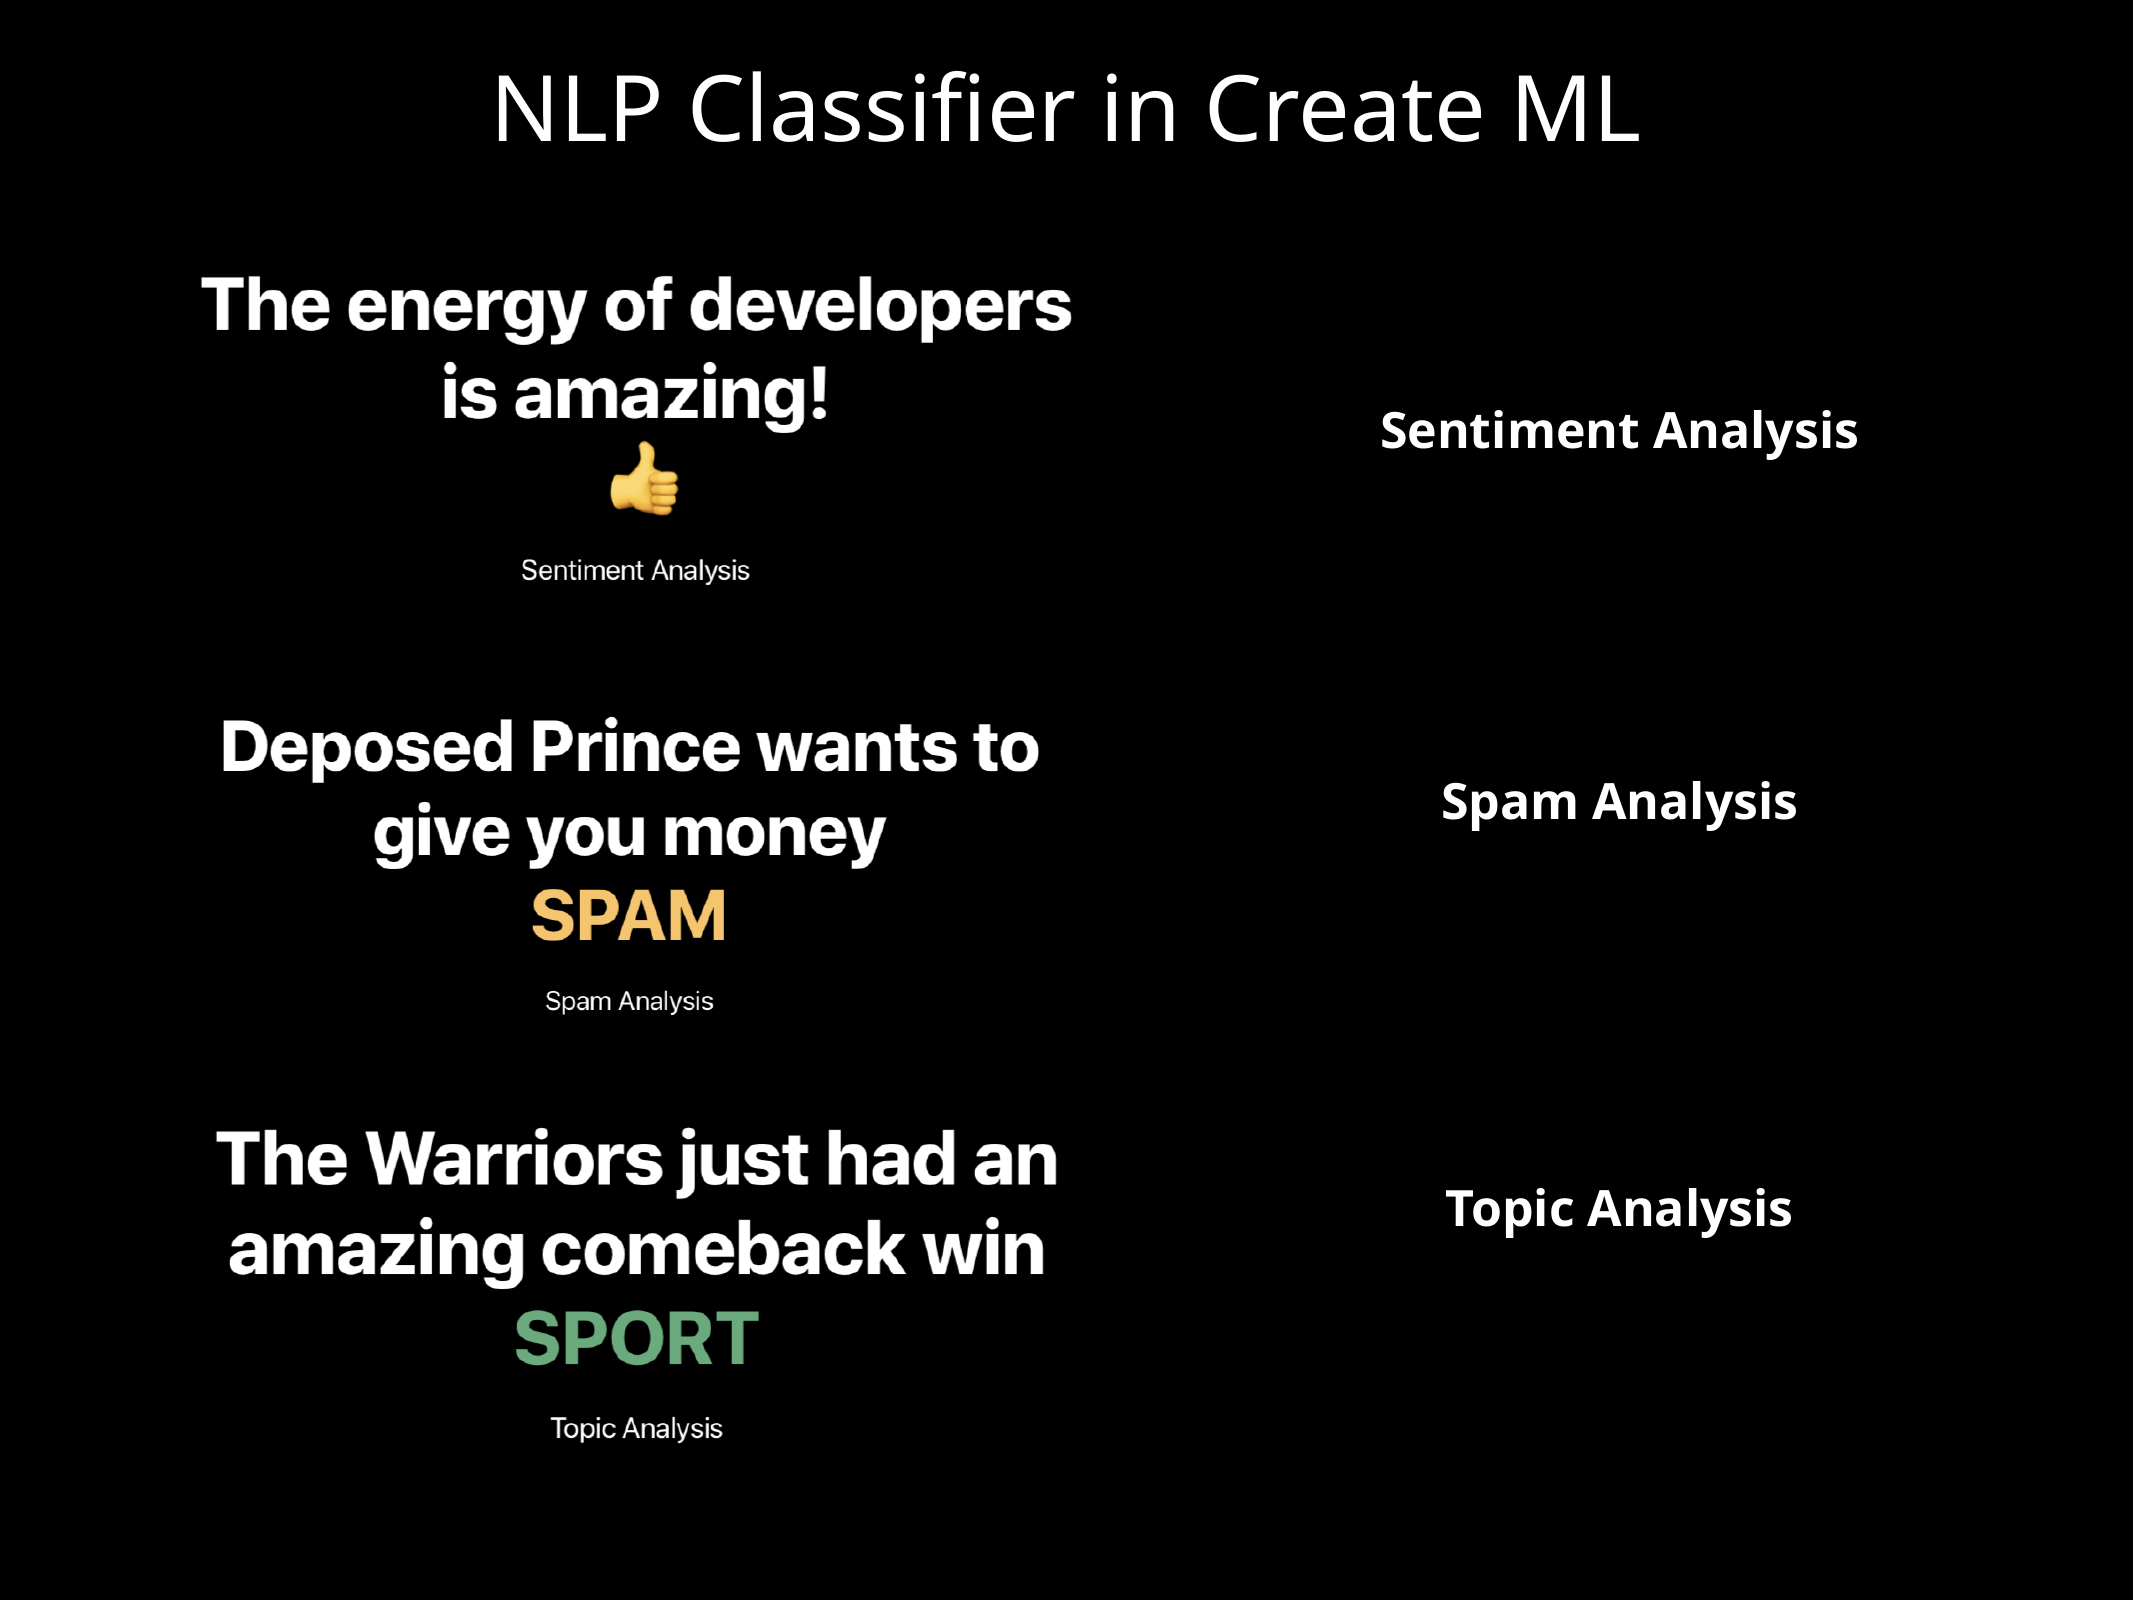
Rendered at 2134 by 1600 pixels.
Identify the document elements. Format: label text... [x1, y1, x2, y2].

picture [201, 688, 1080, 1050]
text_box Sentiment Analysis [1372, 390, 1868, 467]
picture [182, 1104, 1099, 1481]
title NLP Classifier in Create ML [155, 41, 1978, 169]
picture [182, 248, 1099, 609]
text_box Topic Analysis [1437, 1167, 1803, 1245]
text_box Spam Analysis [1432, 761, 1807, 839]
